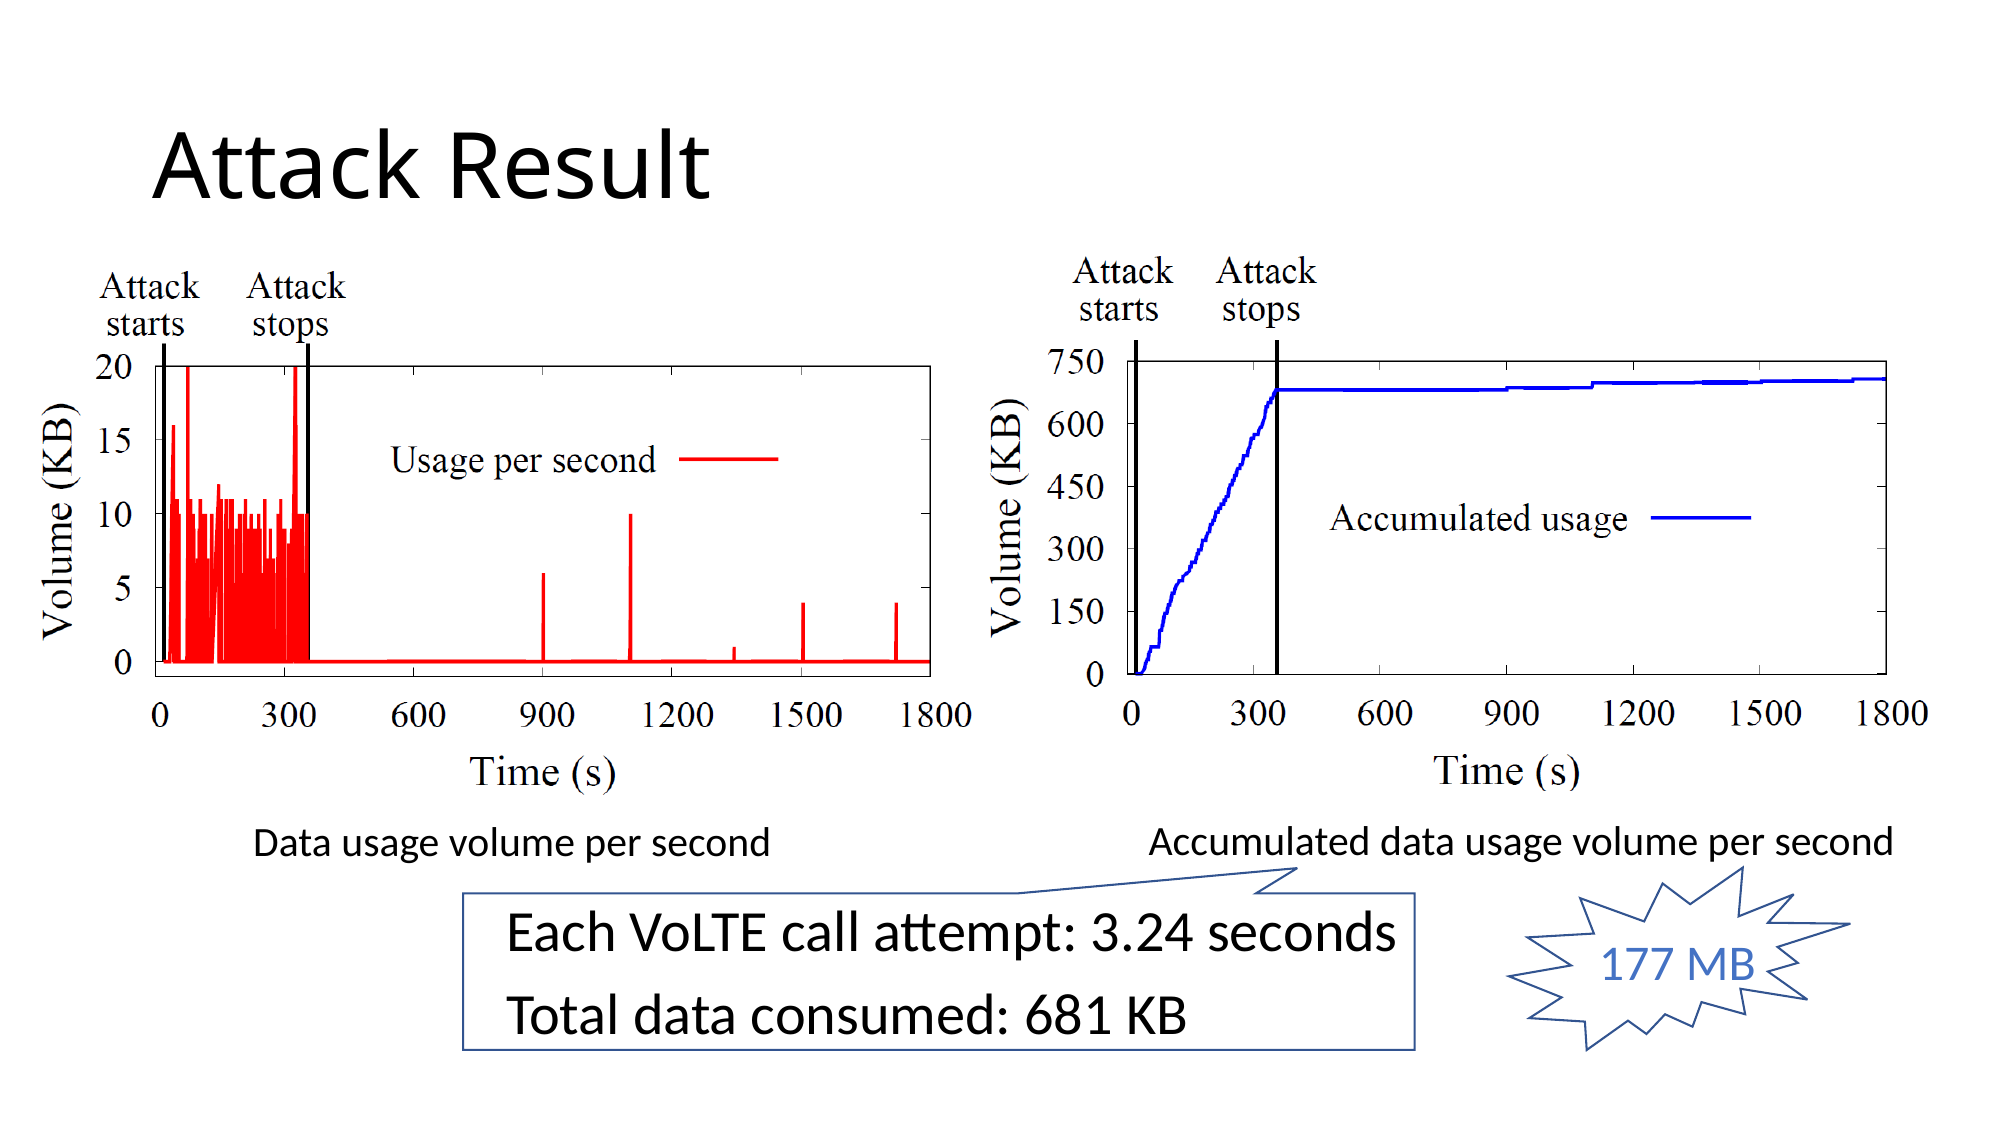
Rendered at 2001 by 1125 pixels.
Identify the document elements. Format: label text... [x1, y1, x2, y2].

title Attack Result [137, 59, 1863, 263]
text_box [1578, 865, 1851, 941]
text_box [462, 867, 1416, 1051]
text_box 177 MB [1584, 923, 1802, 998]
picture [983, 253, 1935, 791]
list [31, 263, 984, 796]
text_box Each VoLTE call attempt: 3.24 seconds Total data consumed: 681 KB [491, 893, 1443, 1100]
text_box Accumulated data usage volume per second [1133, 806, 1971, 872]
text_box [1505, 933, 1747, 1052]
text_box Data usage volume per second [238, 807, 844, 872]
text_box [1791, 994, 1808, 1001]
